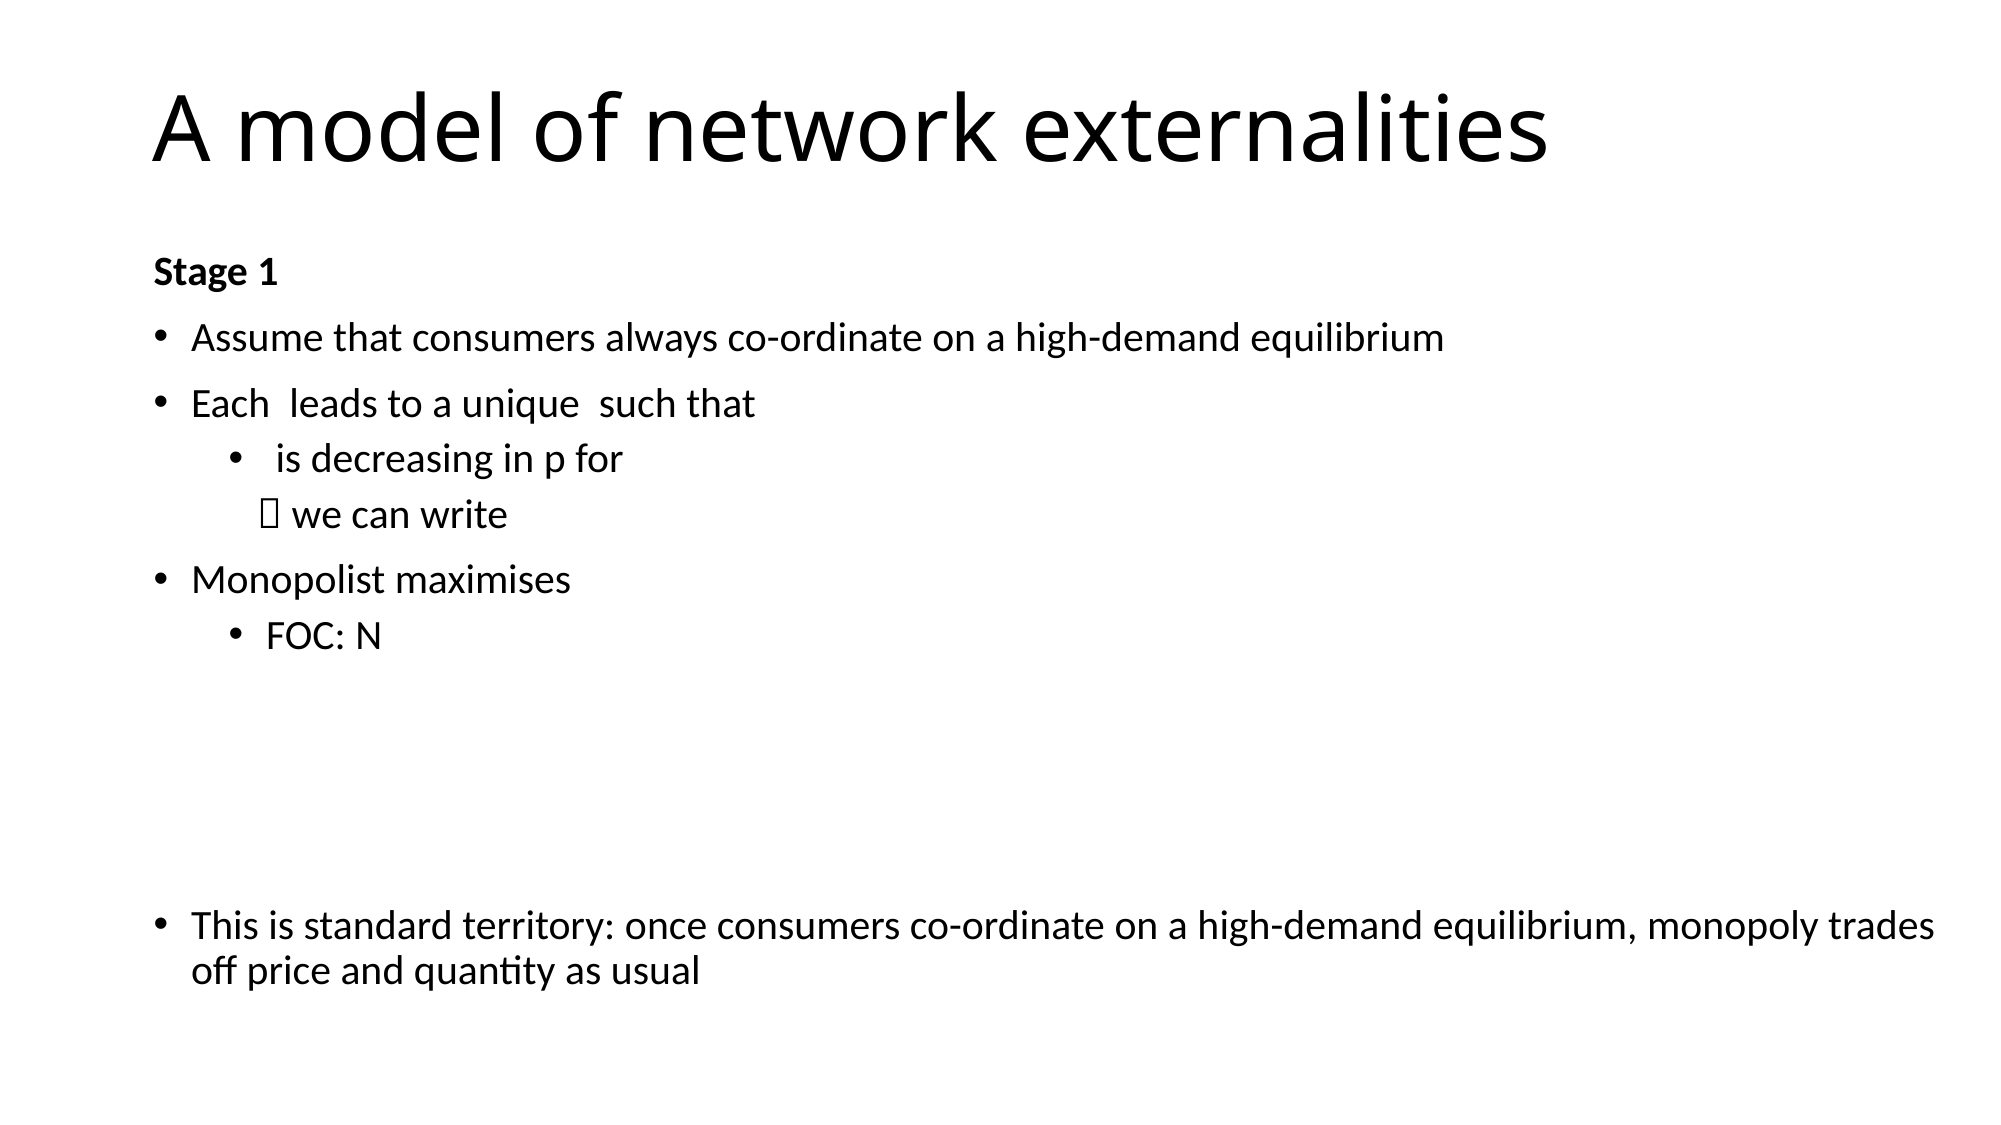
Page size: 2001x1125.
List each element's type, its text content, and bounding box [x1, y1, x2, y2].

text_box A model of network externalities [137, 23, 1863, 241]
